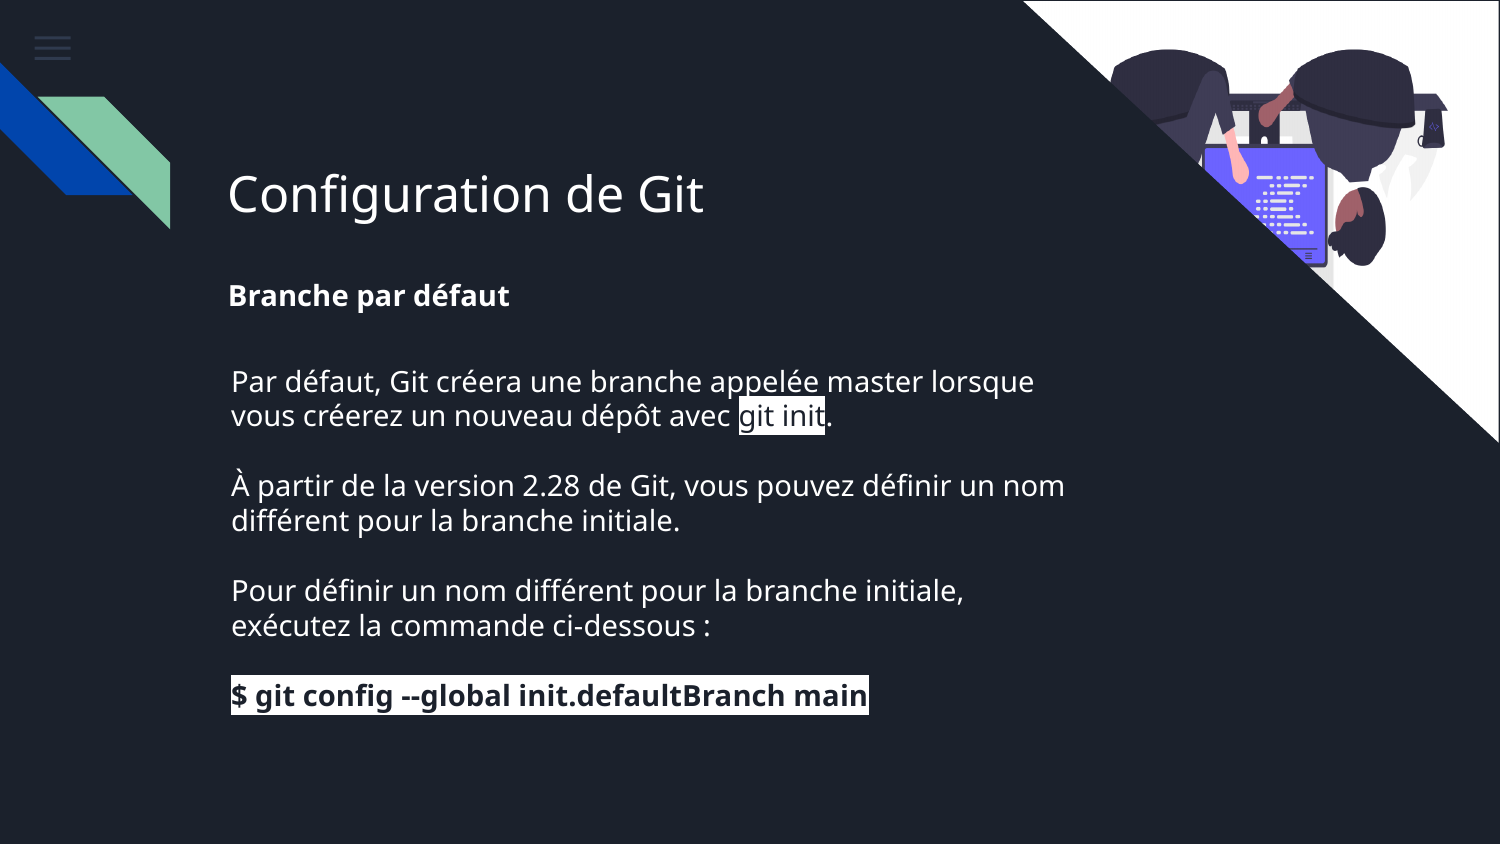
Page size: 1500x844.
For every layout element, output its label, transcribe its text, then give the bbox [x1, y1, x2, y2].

title Configuration de Git [212, 138, 1017, 237]
text_box Par défaut, Git créera une branche appelée master lorsque vous créerez un nouveau dépôt avec git init. À partir de la version 2.28 de Git, vous pouvez définir un nom différent pour la branche initiale. Pour définir un nom différent pour la branche initiale, exécutez la commande ci-dessous : $ git config --global init.defaultBranch main [216, 347, 1101, 802]
picture [1022, 0, 1499, 443]
list Branche par défaut [212, 257, 1017, 328]
